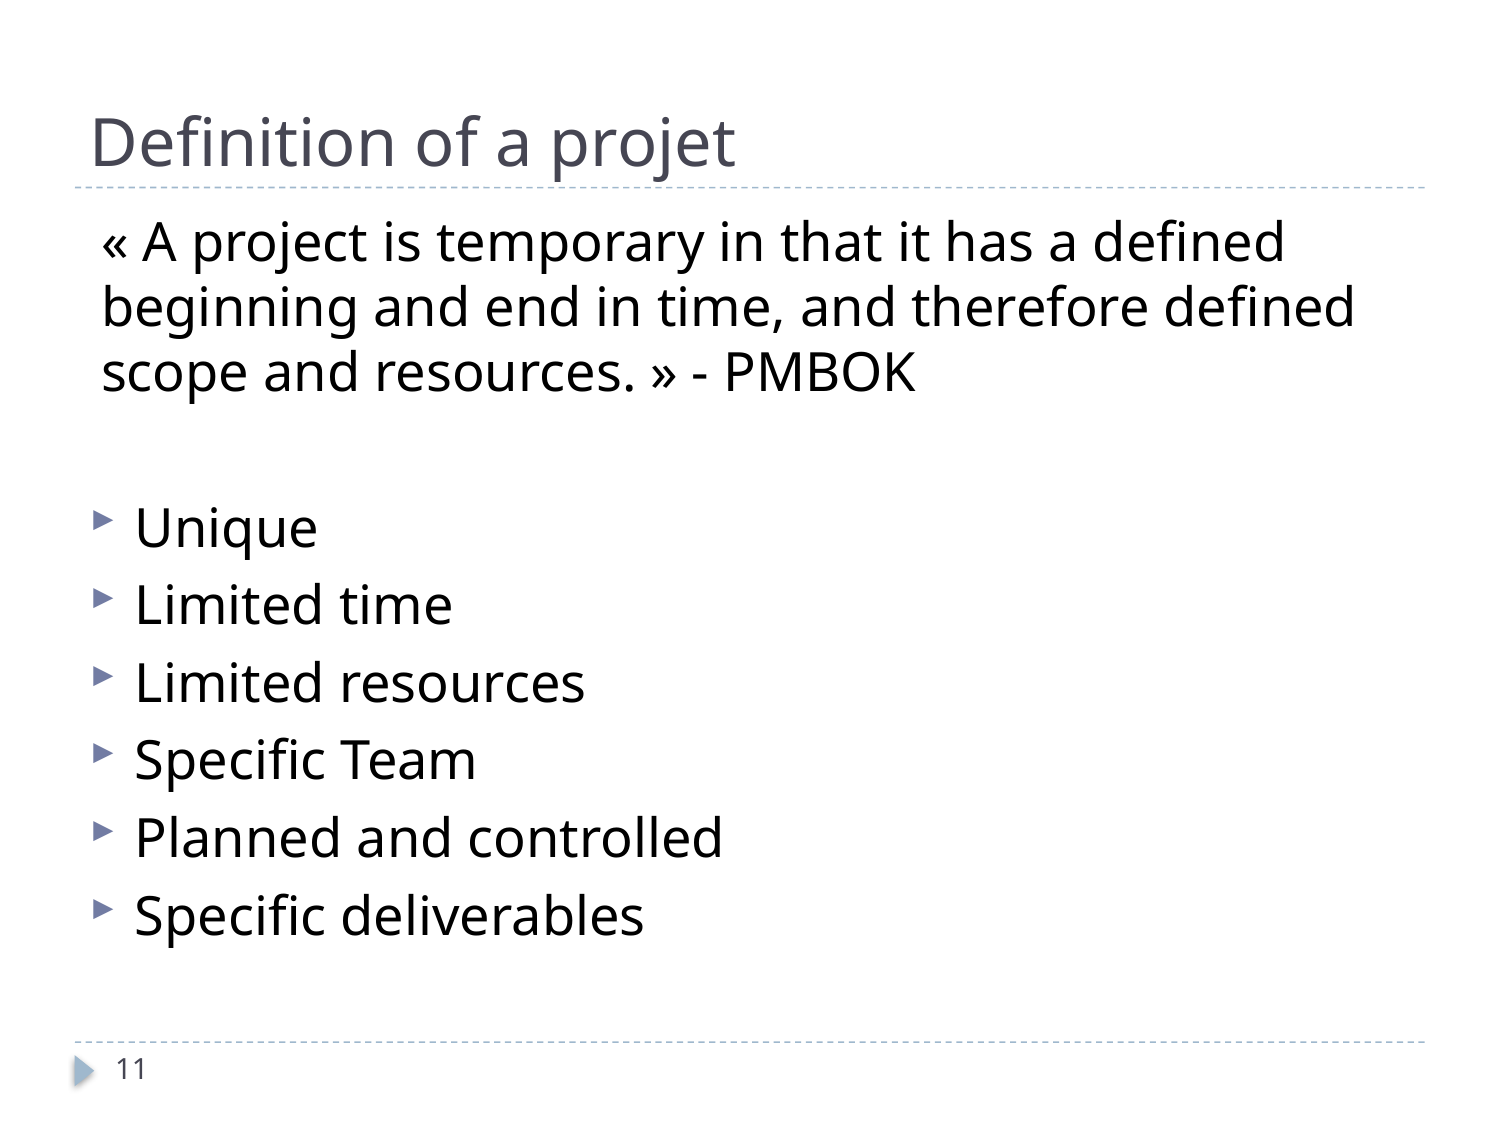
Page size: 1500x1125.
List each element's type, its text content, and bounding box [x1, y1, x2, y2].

title Definition of a projet [75, 24, 1425, 188]
list « A project is temporary in that it has a defined beginning and end in time, and therefore defined scope and resources. » - PMBOK Unique Limited time Limited resources Specific Team Planned and controlled Specific deliverables [75, 200, 1425, 1010]
slide_number 11 [100, 1042, 426, 1103]
footer [475, 1042, 1051, 1103]
